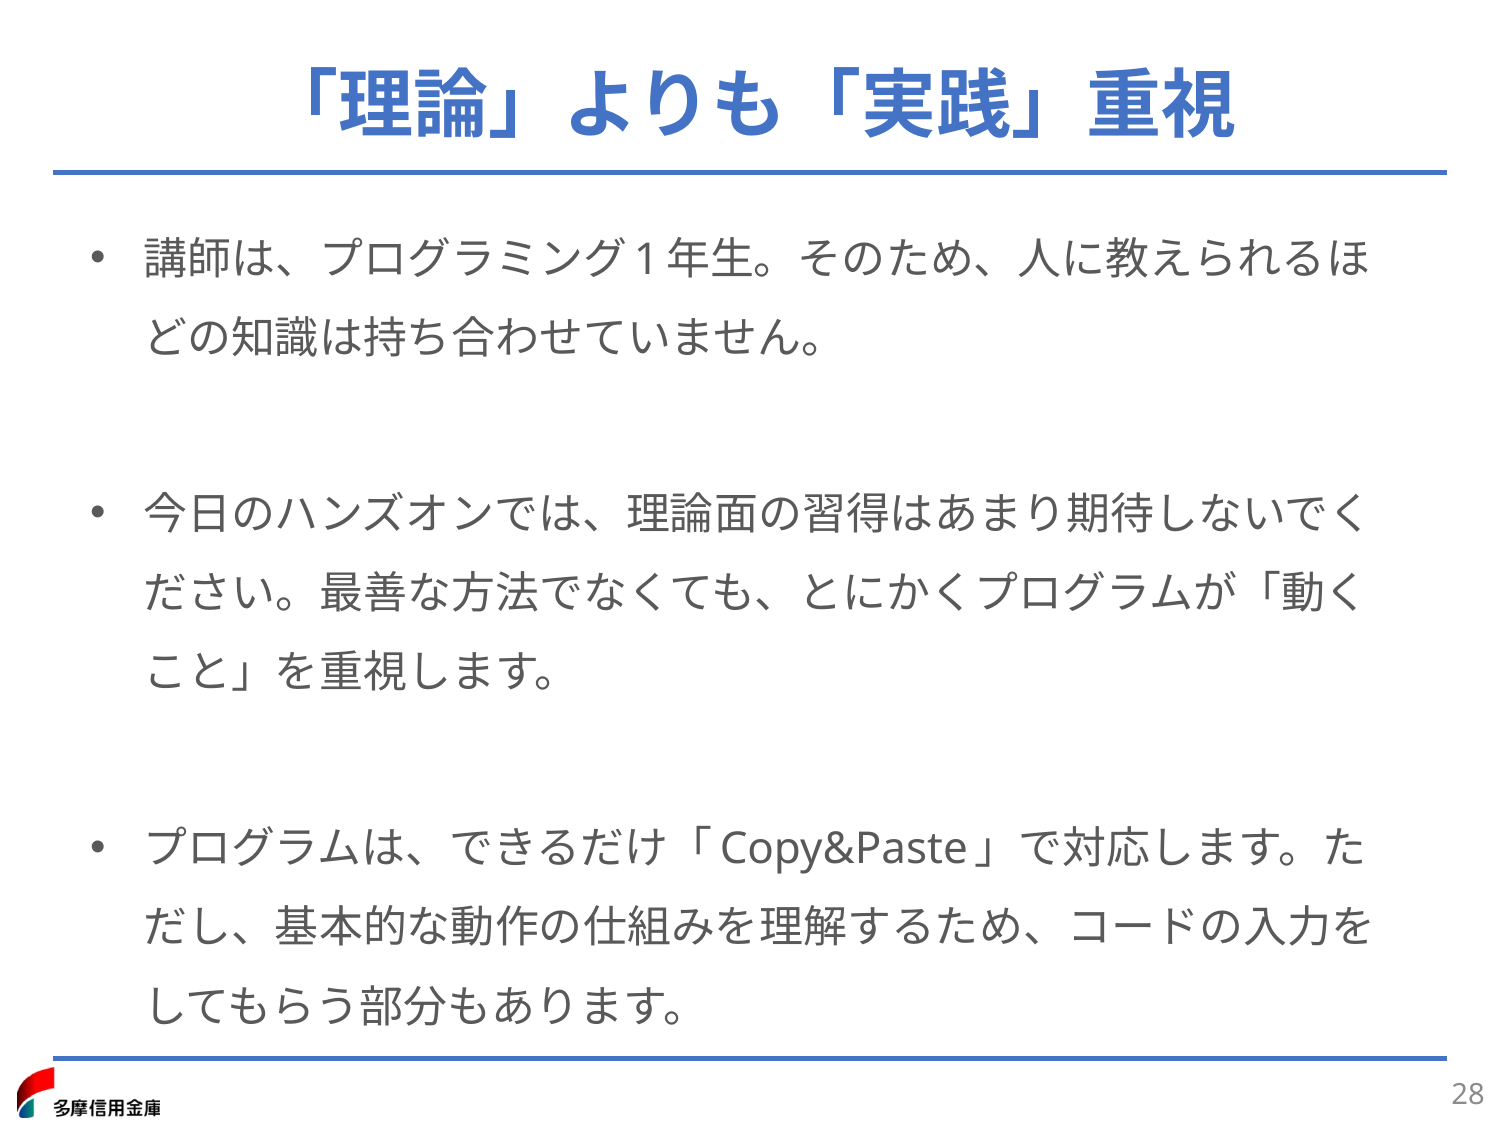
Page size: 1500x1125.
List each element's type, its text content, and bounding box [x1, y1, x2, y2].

title 「理論」よりも「実践」重視 [75, 19, 1425, 185]
picture [17, 1067, 160, 1118]
slide_number 28 [1149, 1065, 1500, 1125]
list 講師は、プログラミング1年生。そのため、人に教えられるほどの知識は持ち合わせていません。 今日のハンズオンでは、理論面の習得はあまり期待しないでください。最善な方法でなくても、とにかくプログラムが「動くこと」を重視します。 プログラムは、できるだけ「Copy&Paste」で対応します。ただし、基本的な動作の仕組みを理解するため、コードの入力をしてもらう部分もあります。 [75, 196, 1425, 1047]
